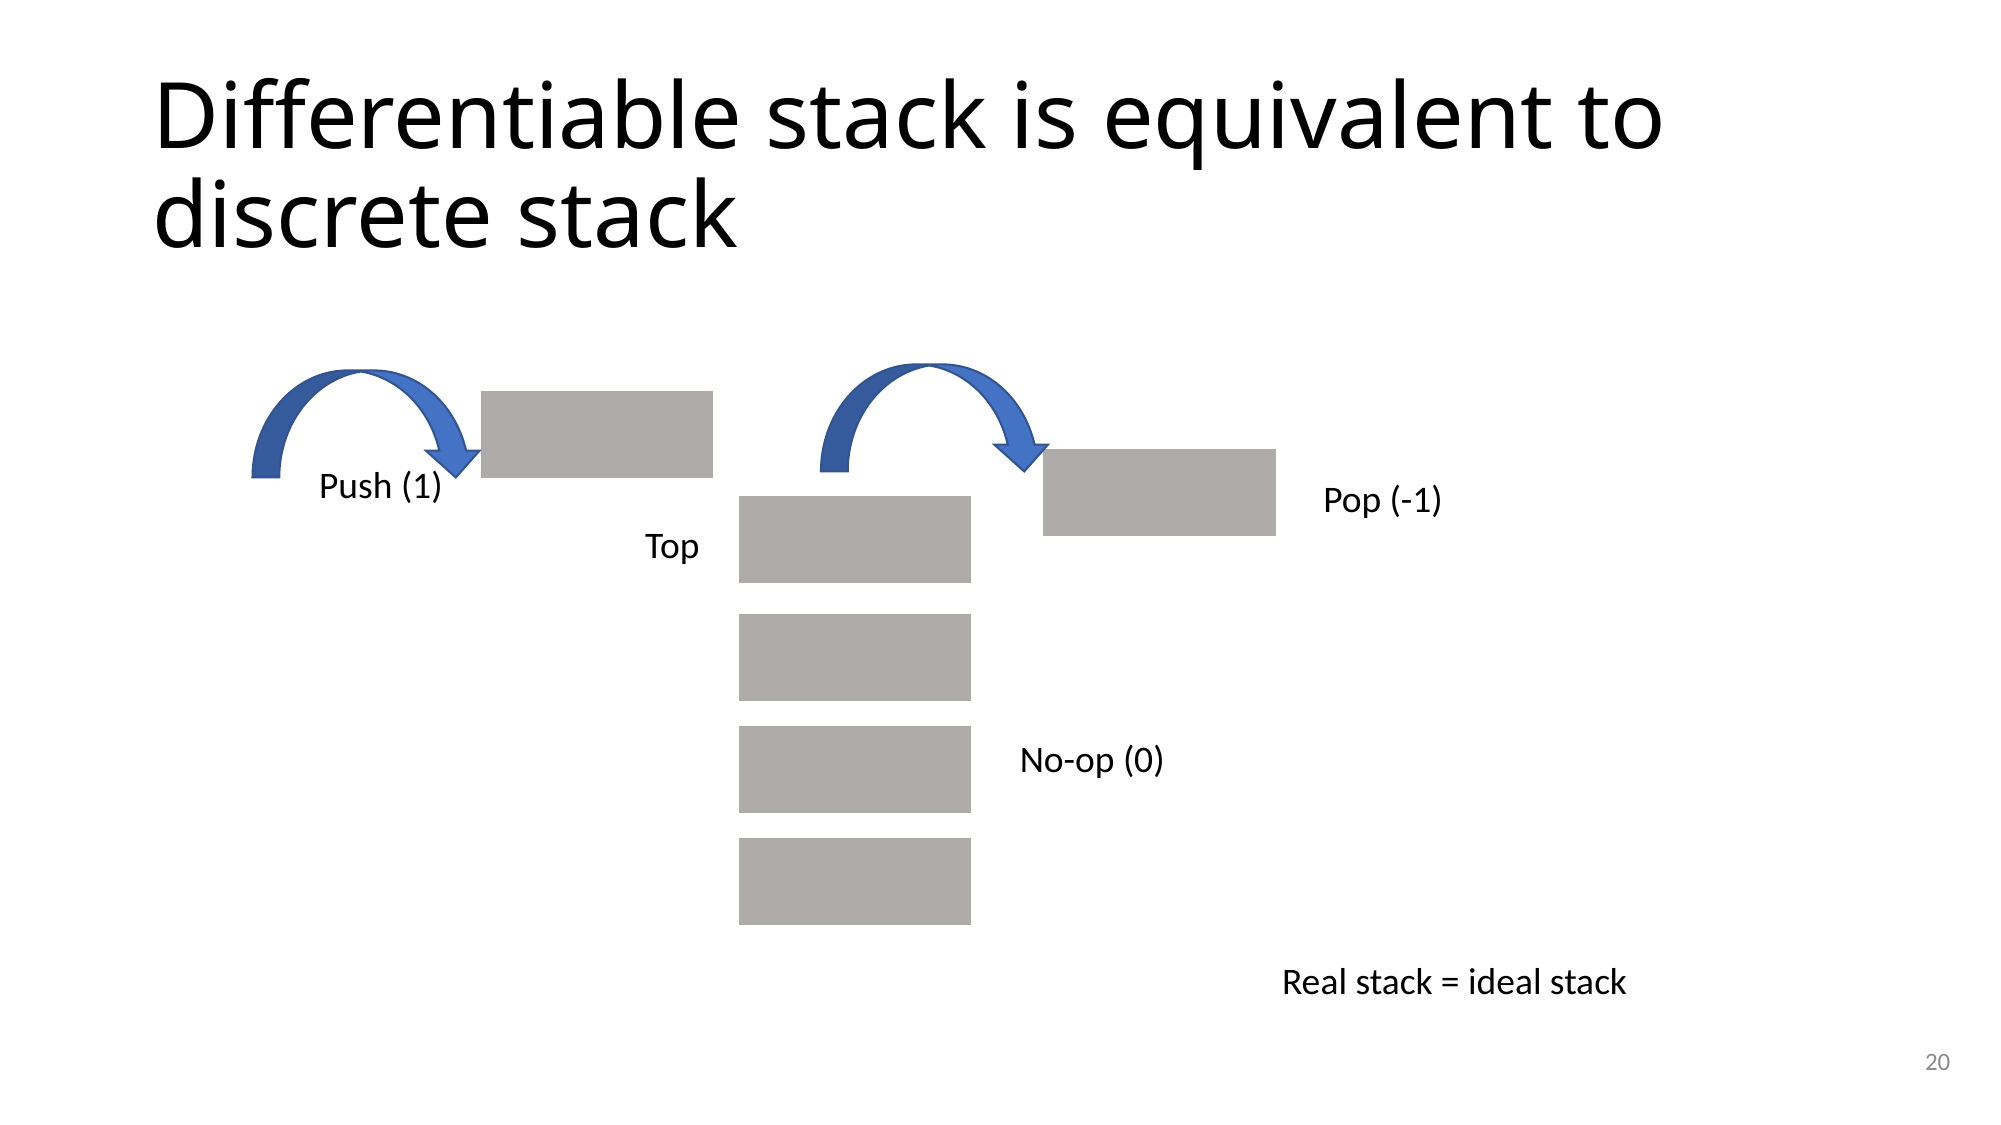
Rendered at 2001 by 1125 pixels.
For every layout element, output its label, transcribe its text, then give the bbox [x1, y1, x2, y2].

text_box Pop (-1) [1308, 467, 1532, 527]
text_box [739, 614, 971, 701]
text_box Real stack = ideal stack [1267, 949, 1797, 1010]
text_box Push (1) [304, 453, 514, 513]
text_box Top [630, 513, 775, 574]
text_box [739, 726, 971, 813]
text_box [481, 391, 713, 478]
text_box [1043, 449, 1276, 536]
text_box No-op (0) [1005, 727, 1229, 787]
title Differentiable stack is equivalent to discrete stack [137, 59, 1863, 278]
text_box [251, 369, 482, 479]
text_box [739, 838, 971, 925]
text_box [739, 496, 971, 583]
text_box [819, 363, 1051, 473]
slide_number 20 [1860, 1030, 1966, 1091]
